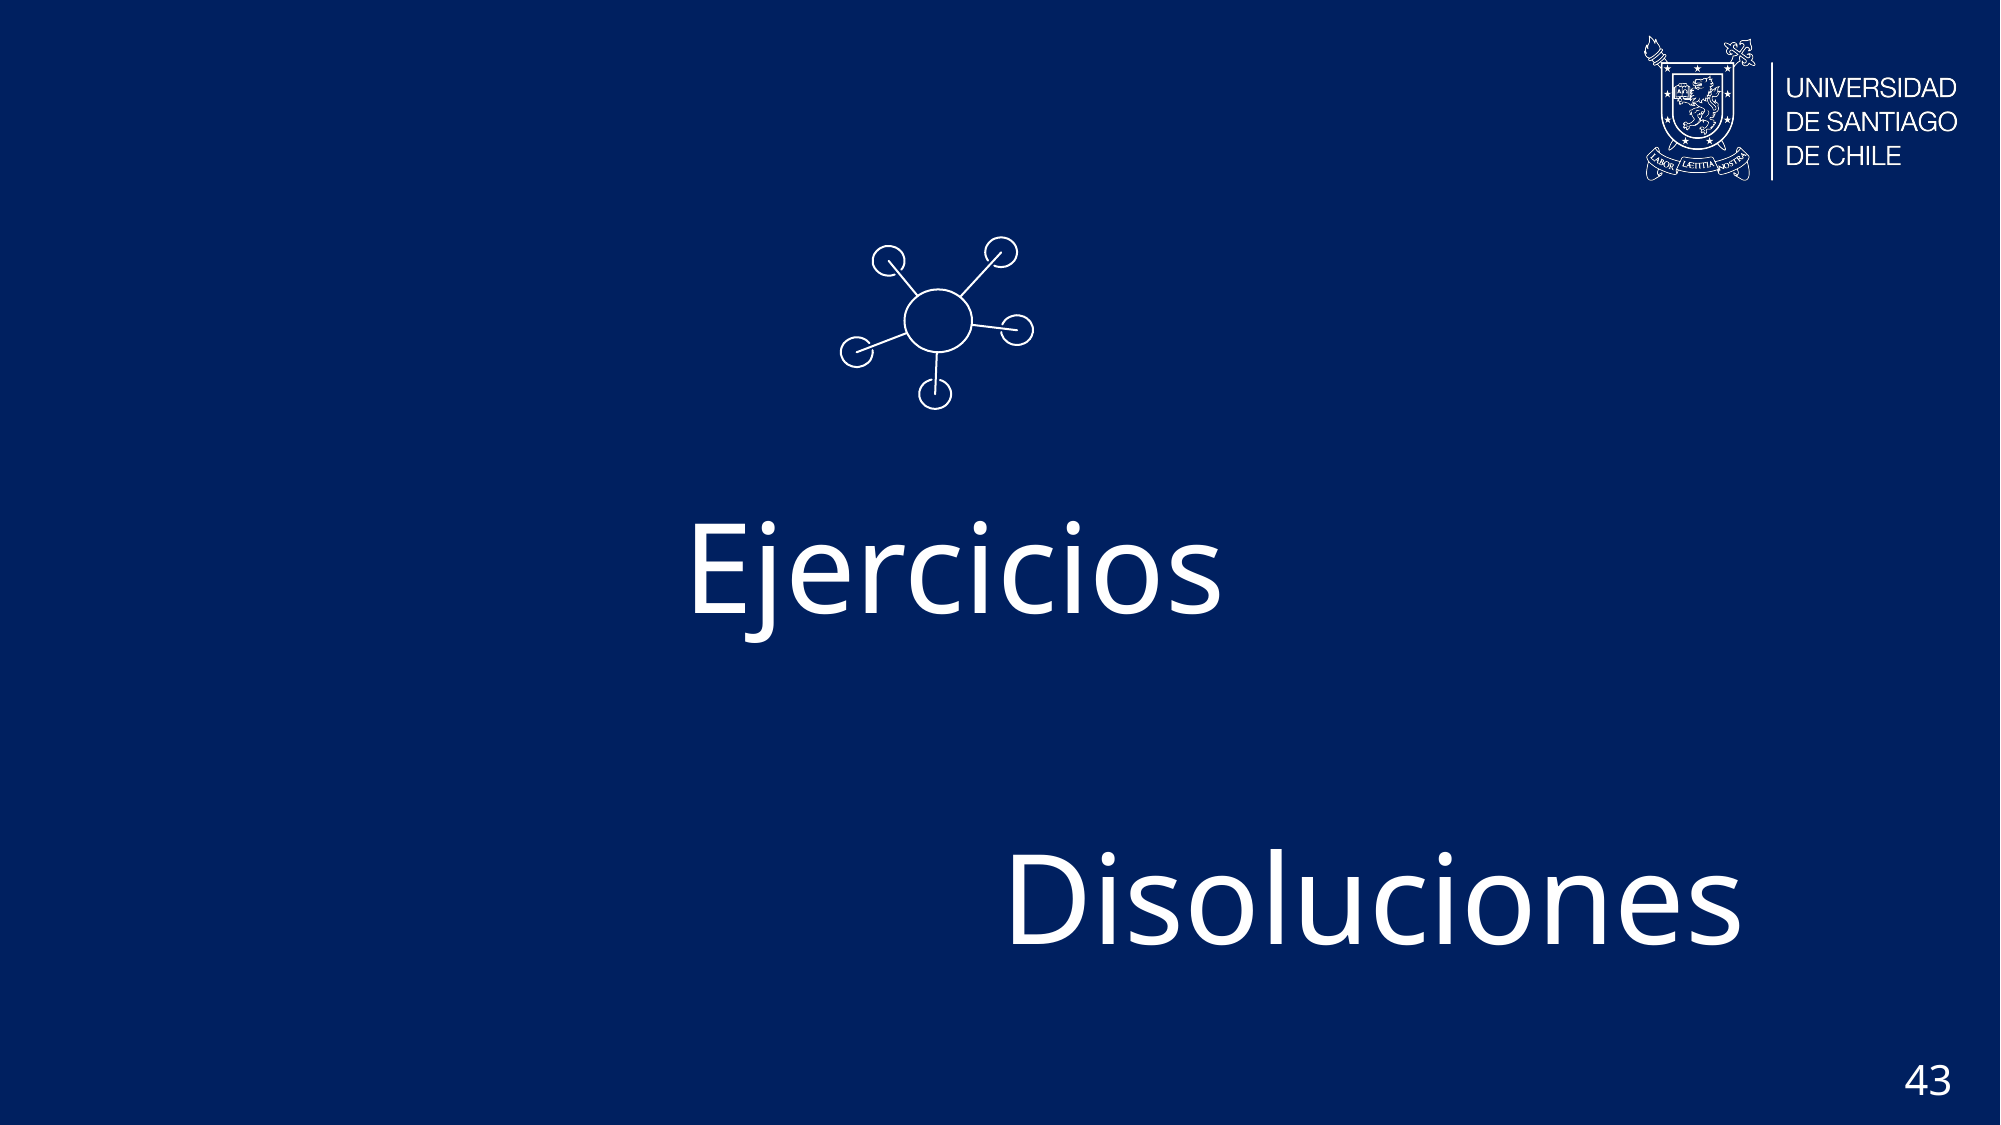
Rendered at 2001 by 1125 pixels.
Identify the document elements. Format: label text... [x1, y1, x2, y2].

text_box Disoluciones [762, 811, 1985, 977]
slide_number ‹#› [1868, 1038, 1989, 1125]
text_box Ejercicios [332, 480, 1609, 646]
picture [1627, 21, 1975, 196]
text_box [840, 237, 1034, 410]
